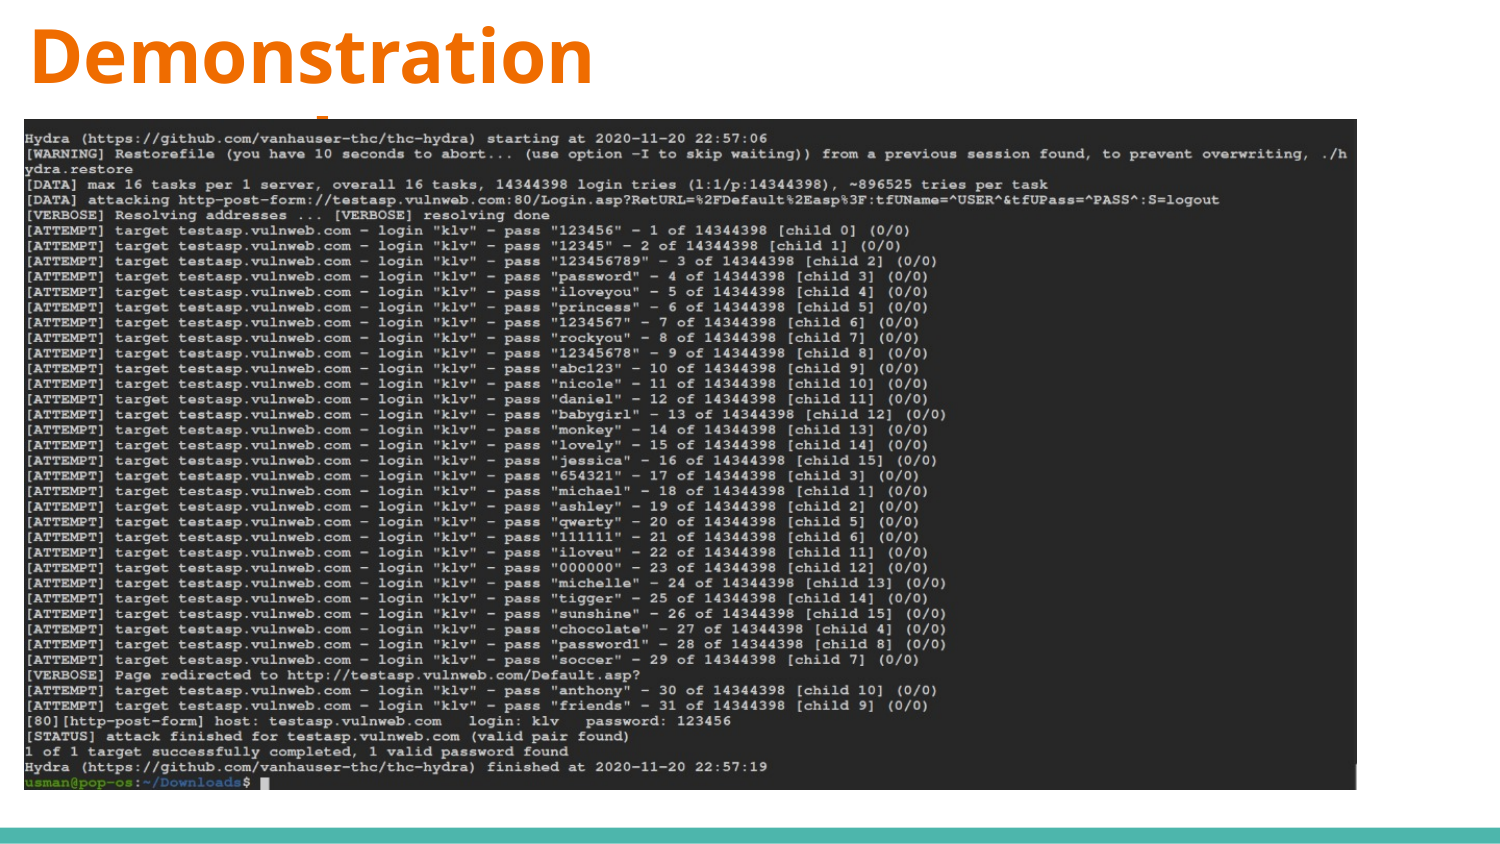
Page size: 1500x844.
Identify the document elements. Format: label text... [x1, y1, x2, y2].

picture [24, 119, 1357, 791]
text_box Demonstration screenshots [13, 0, 915, 235]
